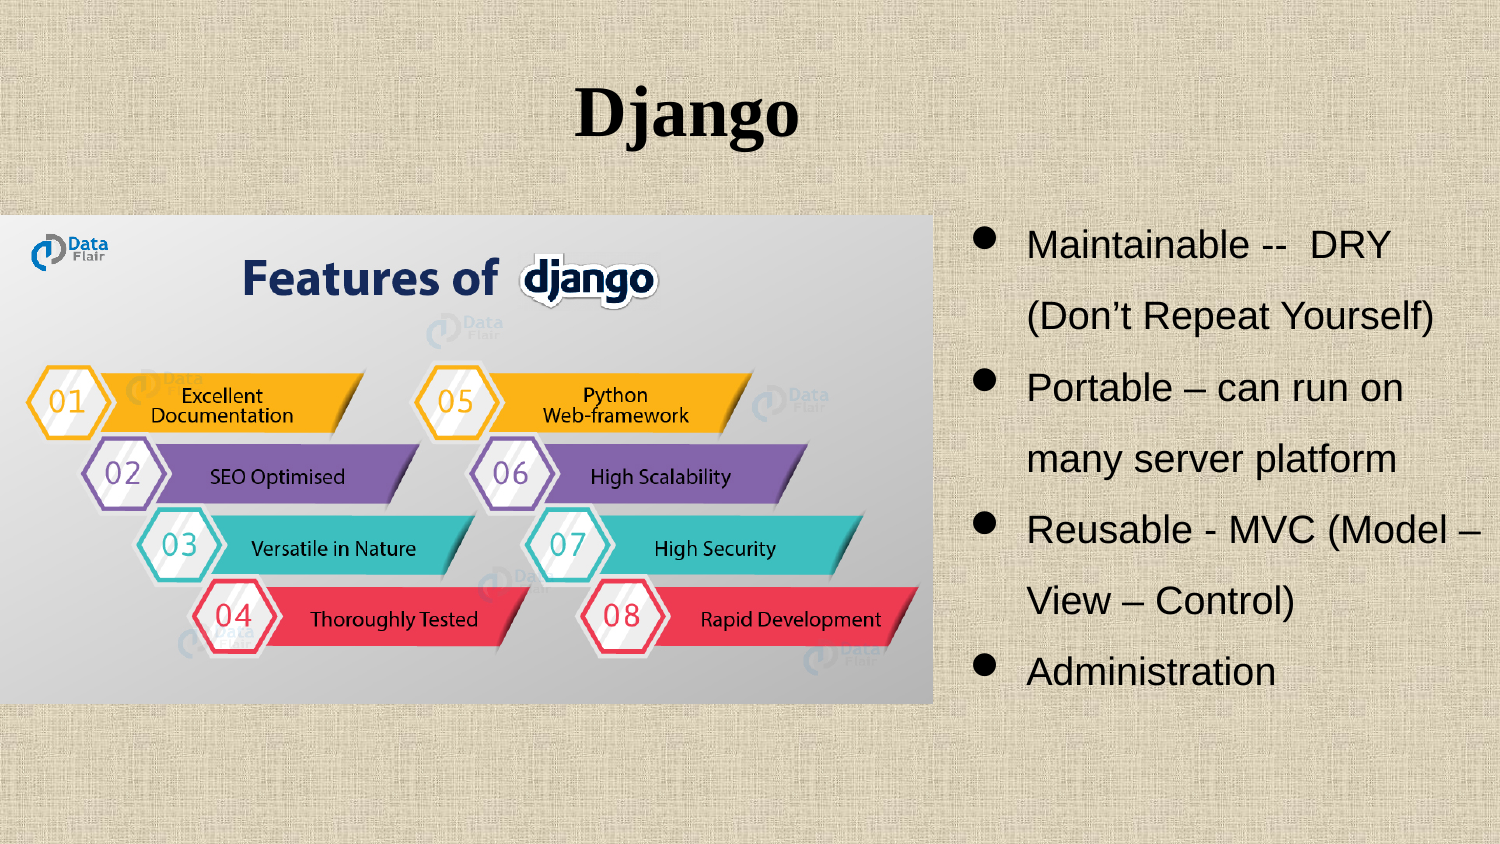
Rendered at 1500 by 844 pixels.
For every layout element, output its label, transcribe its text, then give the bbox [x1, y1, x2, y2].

title Django [532, 73, 844, 166]
picture [0, 0, 1500, 844]
text_box Maintainable -- DRY (Don’t Repeat Yourself) Portable – can run on many server platform Reusable - MVC (Model – View – Control) Administration [954, 180, 1500, 780]
